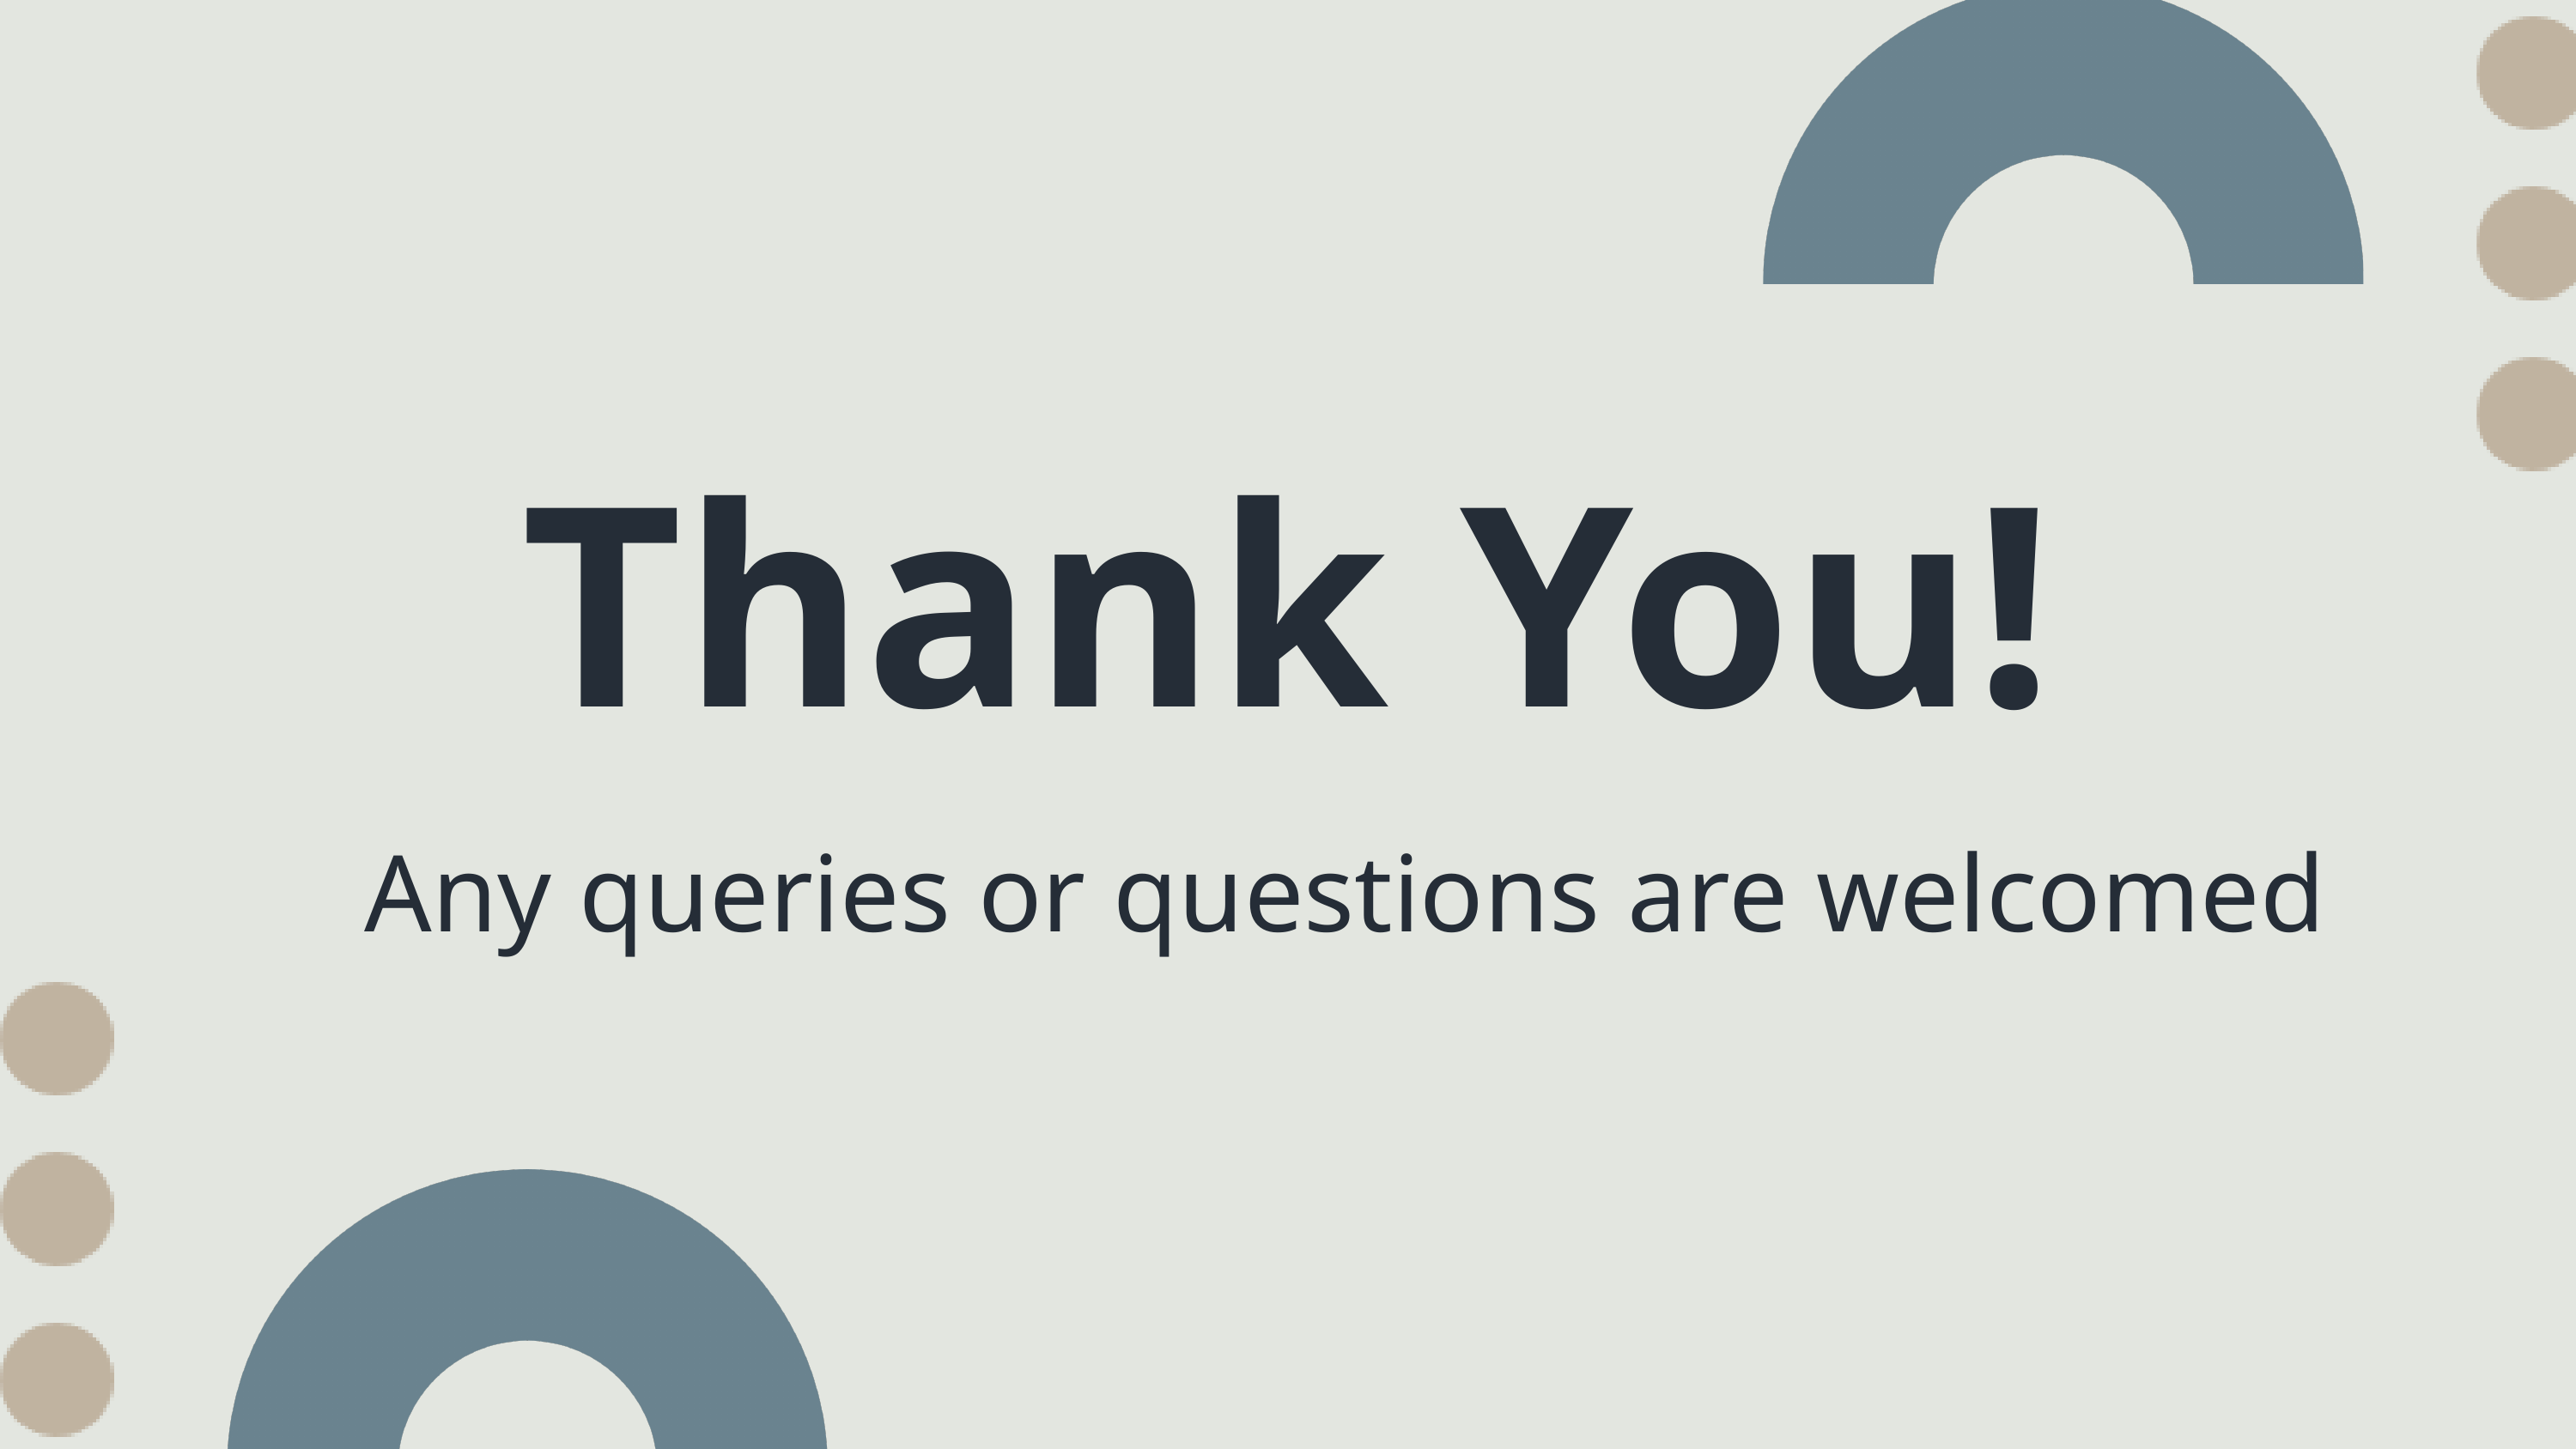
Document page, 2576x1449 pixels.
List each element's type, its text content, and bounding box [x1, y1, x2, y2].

text_box [1763, 0, 2364, 284]
text_box [2476, 16, 2576, 471]
text_box Thank You! [387, 539, 2189, 762]
text_box Any queries or questions are welcomed [329, 846, 2364, 954]
text_box [227, 1169, 828, 1449]
text_box [0, 982, 114, 1437]
